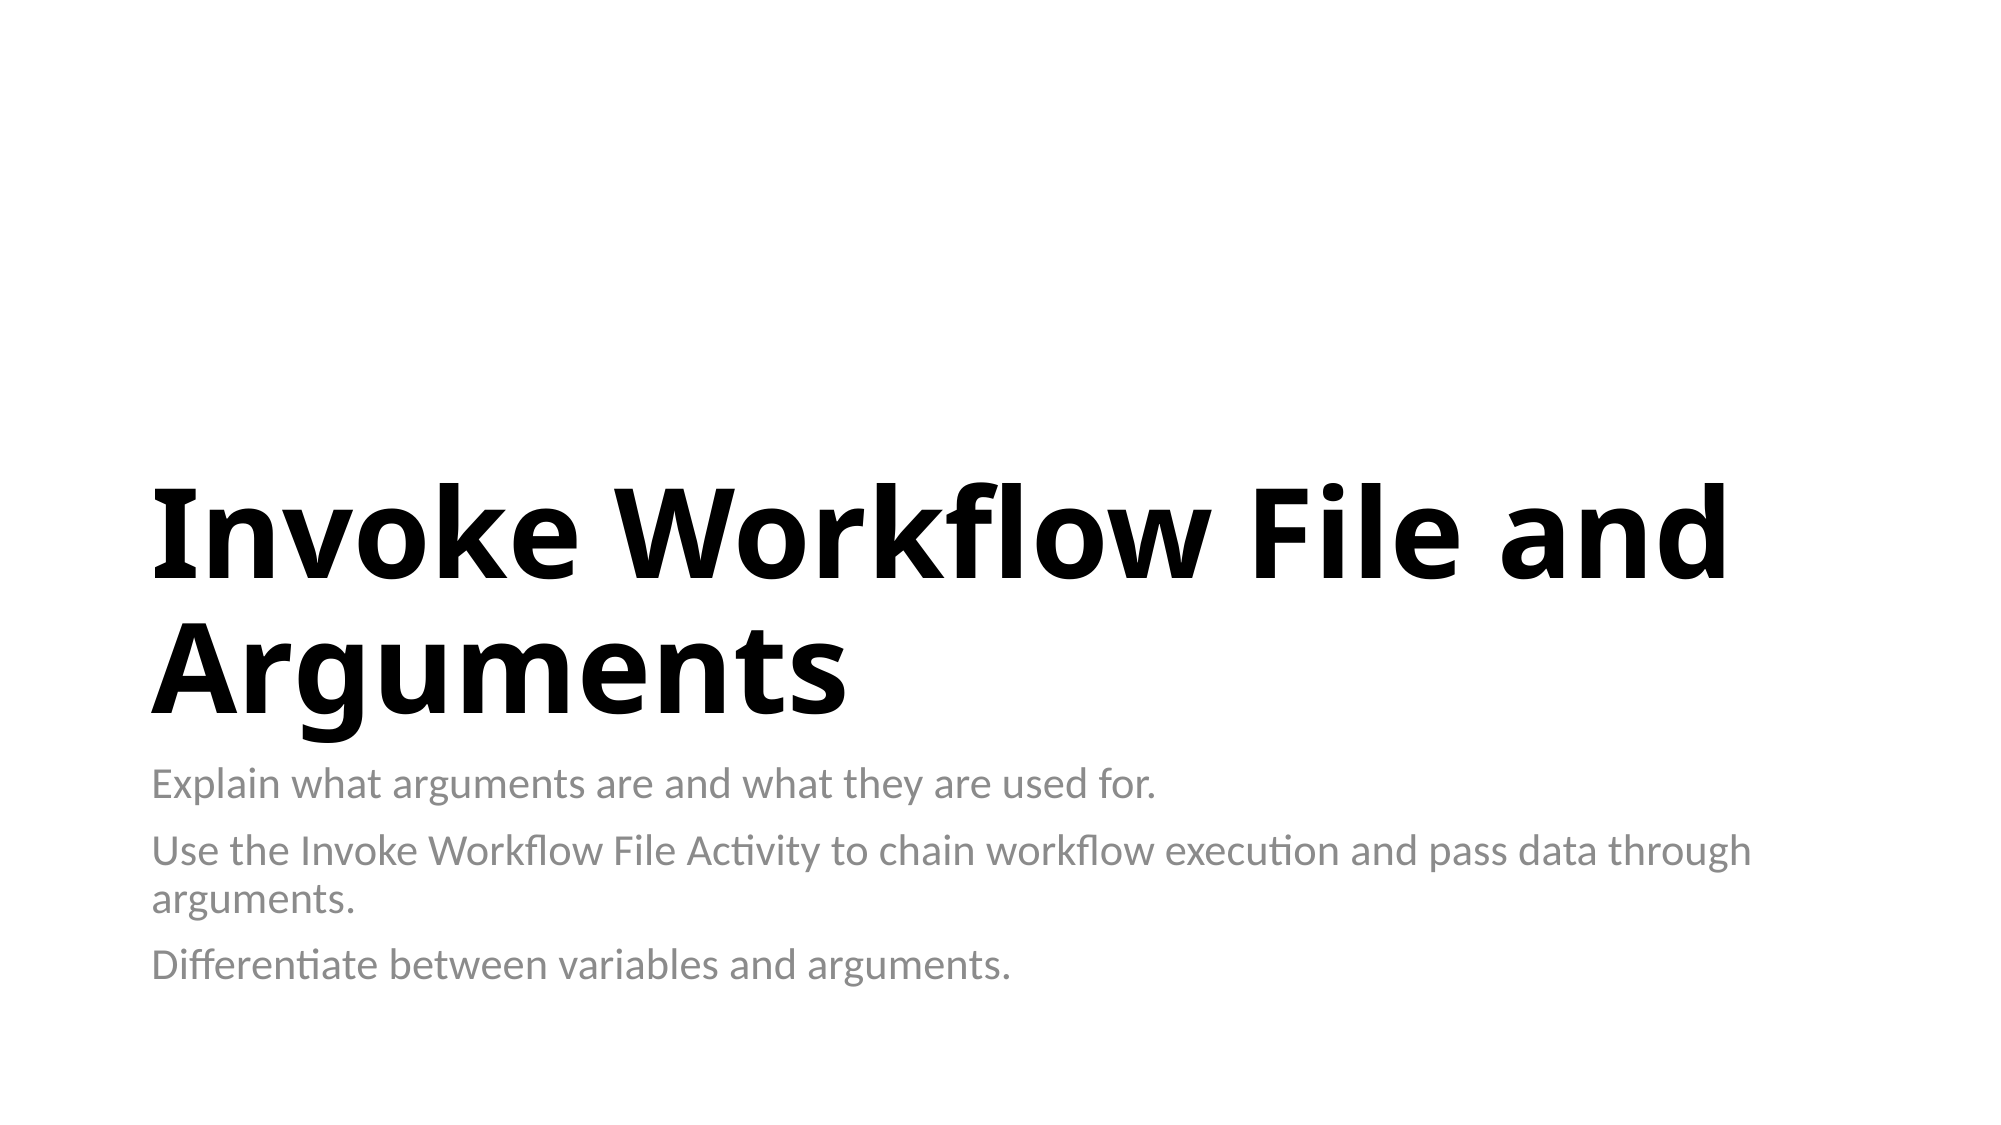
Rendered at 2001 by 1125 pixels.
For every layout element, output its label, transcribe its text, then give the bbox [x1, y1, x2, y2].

title Invoke Workflow File and Arguments [136, 280, 1862, 749]
list Explain what arguments are and what they are used for. Use the Invoke Workflow File Activity to chain workflow execution and pass data through arguments. Differentiate between variables and arguments. [136, 752, 1862, 999]
